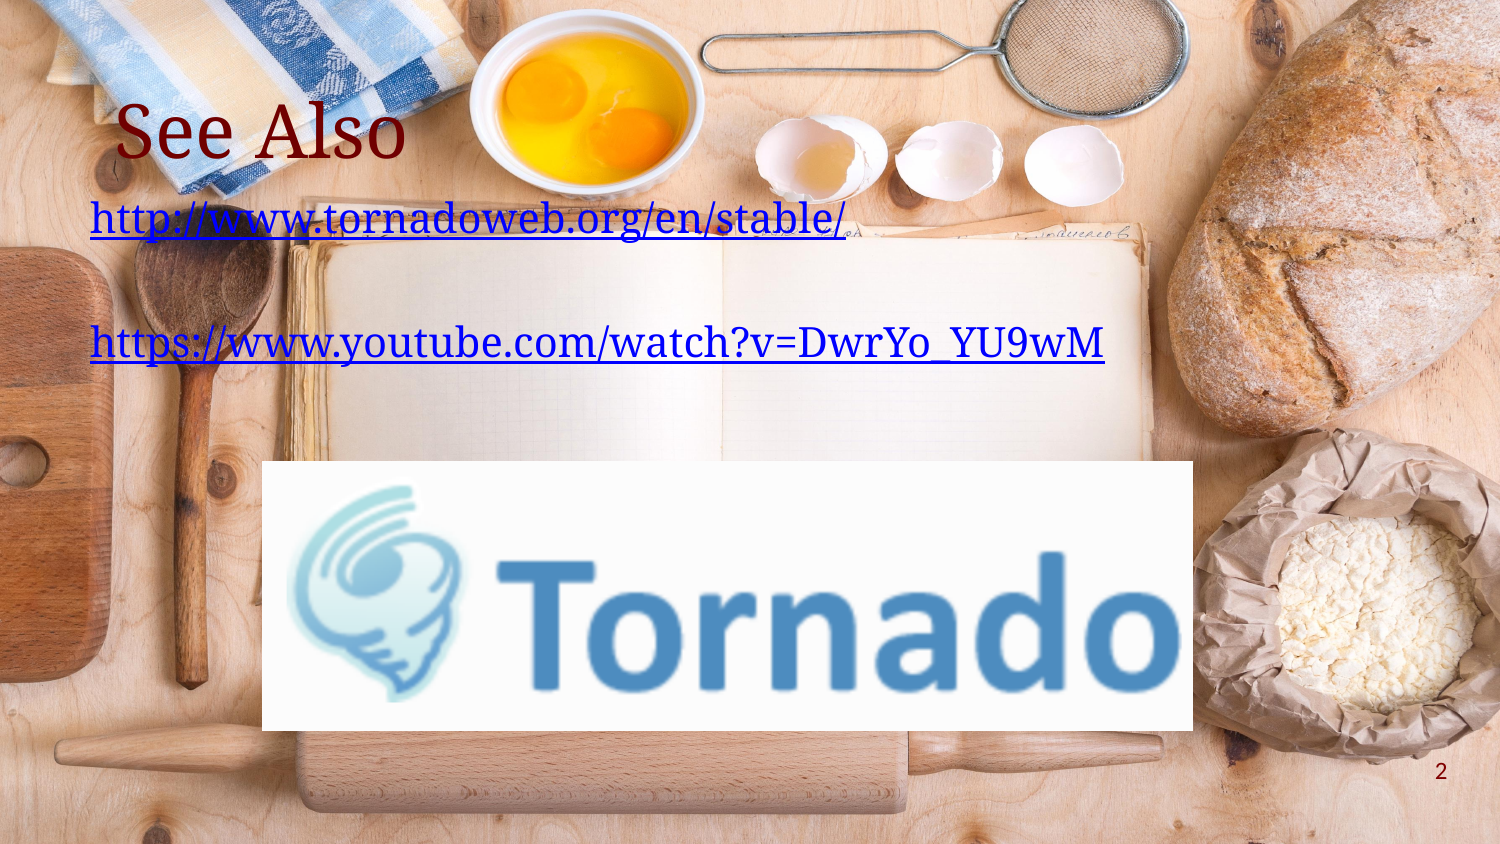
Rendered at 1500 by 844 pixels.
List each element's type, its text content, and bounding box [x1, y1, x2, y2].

list http://www.tornadoweb.org/en/stable/ https://www.youtube.com/watch?v=DwrYo_YU9wM [75, 184, 1475, 810]
picture [0, 0, 1500, 844]
title See Also [99, 71, 1313, 184]
text_box [769, 346, 1445, 710]
slide_number 2 [1362, 746, 1463, 792]
